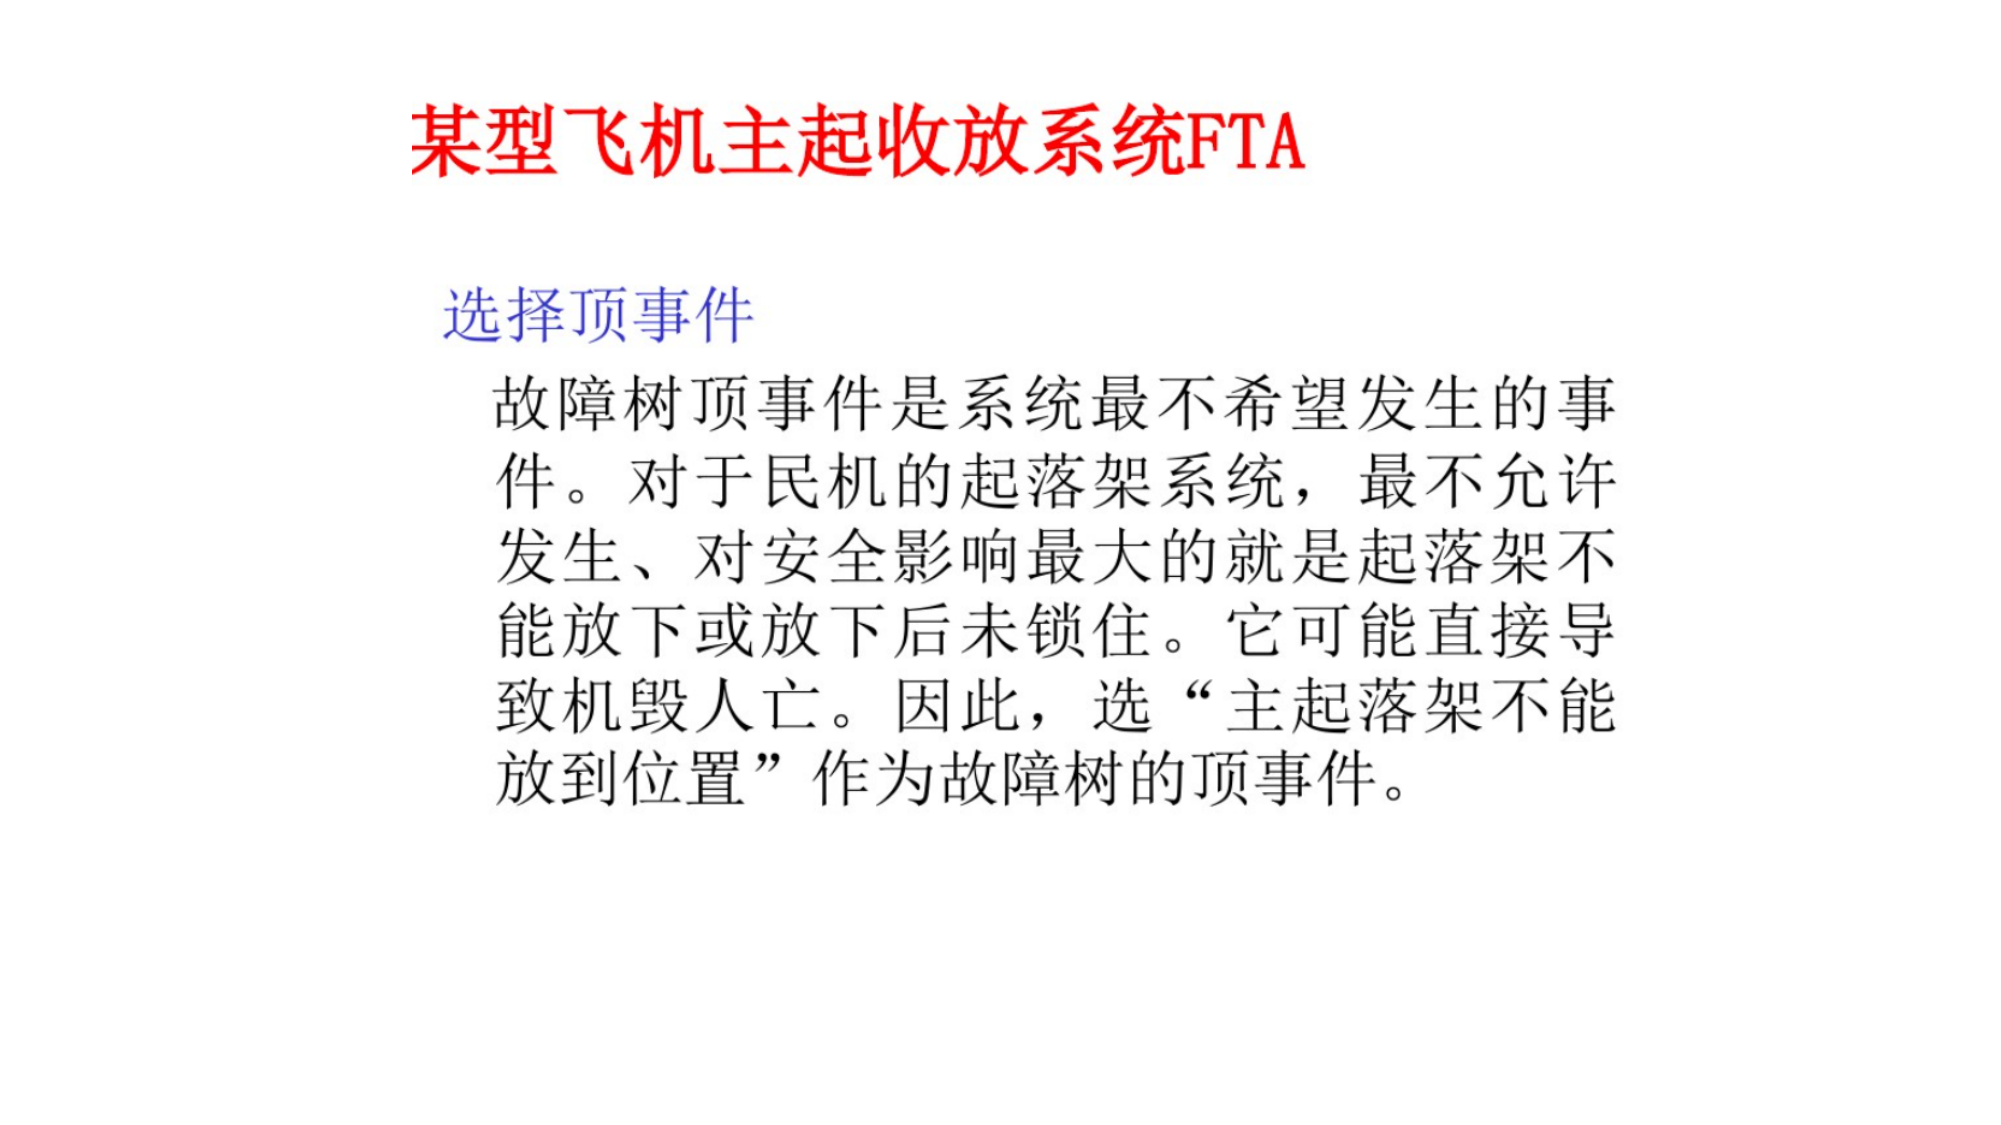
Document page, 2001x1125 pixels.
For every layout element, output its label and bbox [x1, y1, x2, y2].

picture [412, 95, 1325, 187]
picture [412, 262, 1664, 821]
